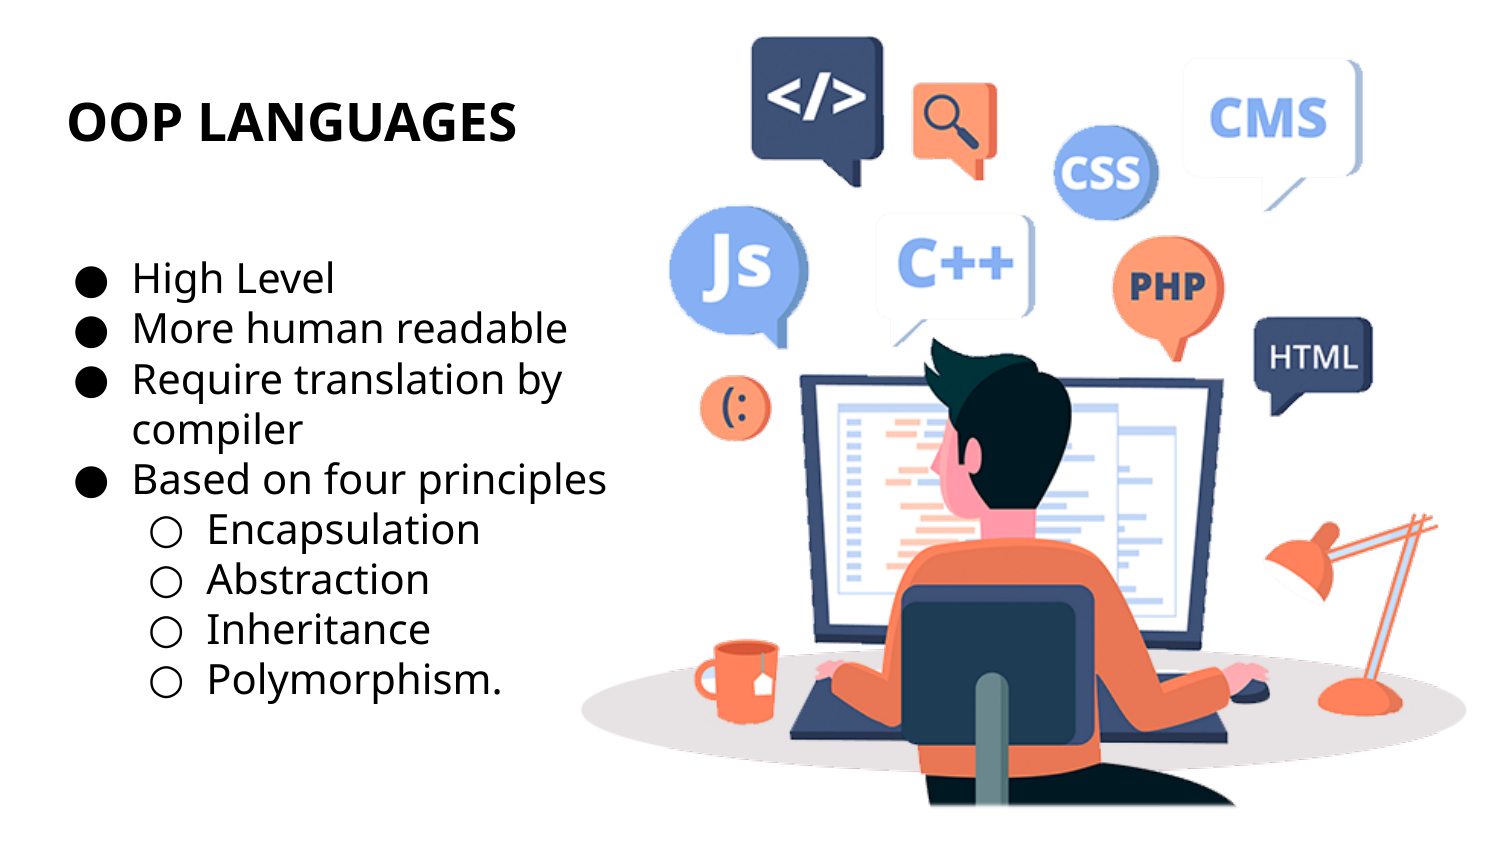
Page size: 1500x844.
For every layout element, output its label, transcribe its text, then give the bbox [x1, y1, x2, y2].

picture [580, 36, 1468, 810]
text_box High Level More human readable Require translation by compiler Based on four principles Encapsulation Abstraction Inheritance Polymorphism. [41, 237, 575, 718]
title OOP LANGUAGES [51, 72, 575, 167]
